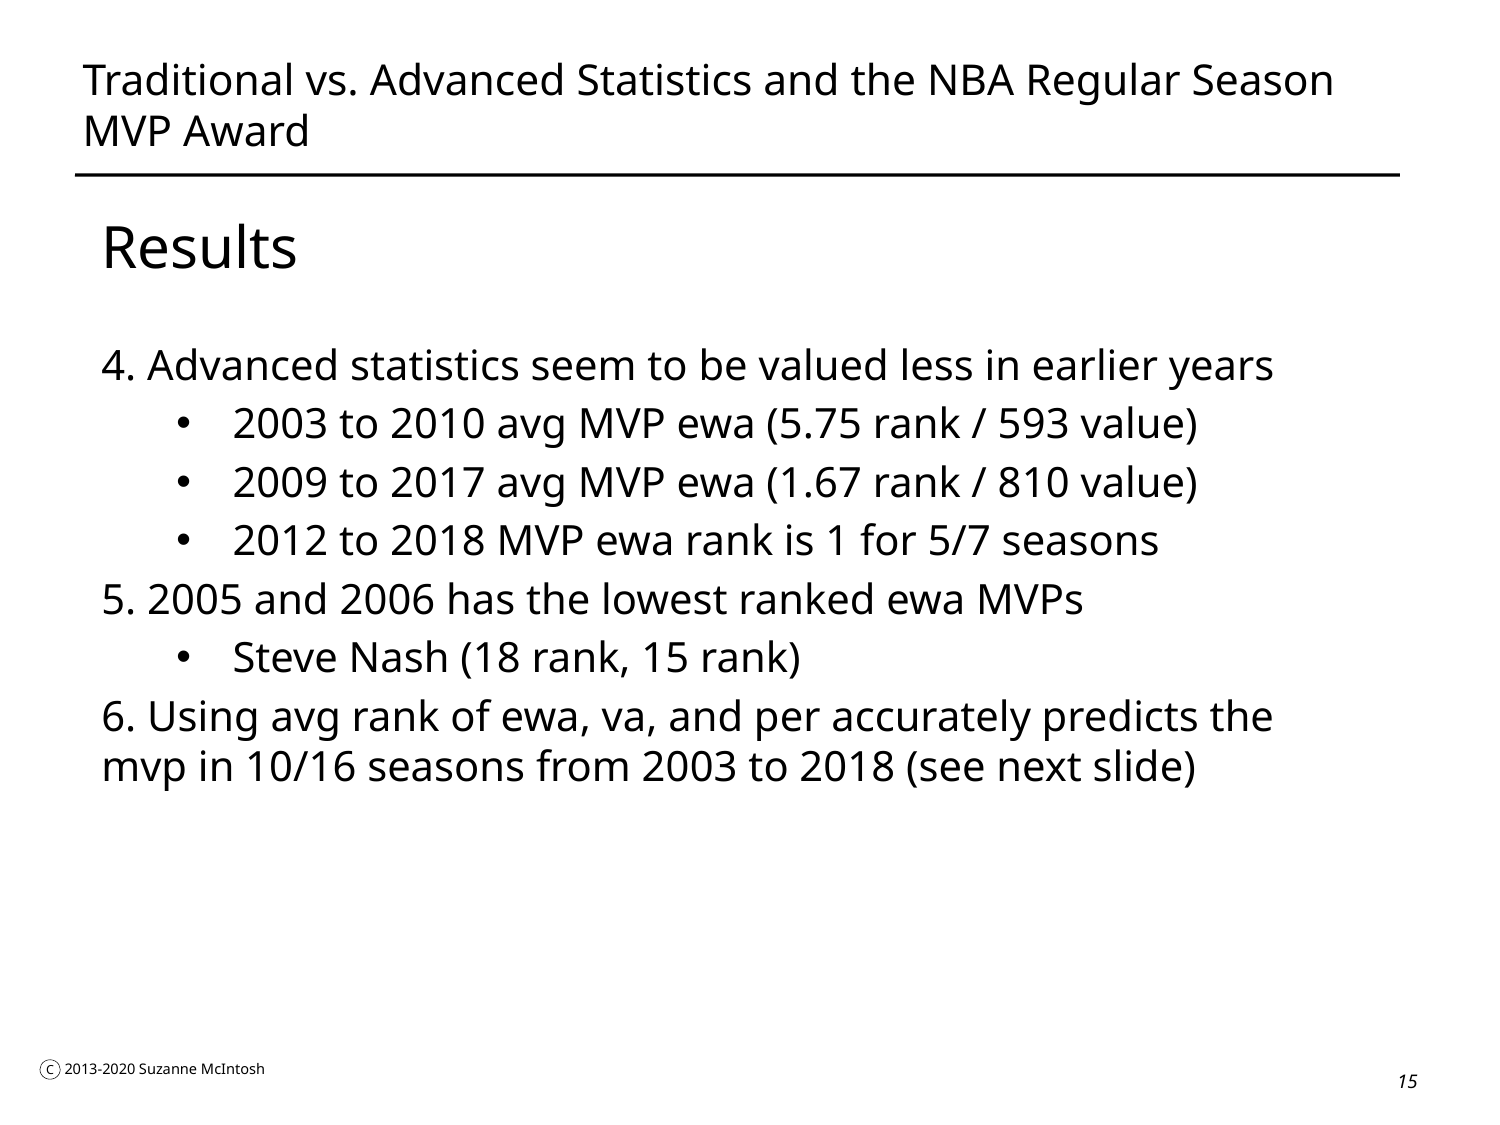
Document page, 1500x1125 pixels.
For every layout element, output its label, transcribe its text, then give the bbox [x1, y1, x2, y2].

list Results 4. Advanced statistics seem to be valued less in earlier years 2003 to 2010 avg MVP ewa (5.75 rank / 593 value) 2009 to 2017 avg MVP ewa (1.67 rank / 810 value) 2012 to 2018 MVP ewa rank is 1 for 5/7 seasons 5. 2005 and 2006 has the lowest ranked ewa MVPs Steve Nash (18 rank, 15 rank) 6. Using avg rank of ewa, va, and per accurately predicts the mvp in 10/16 seasons from 2003 to 2018 (see next slide) [93, 184, 1372, 1101]
title Traditional vs. Advanced Statistics and the NBA Regular Season MVP Award [74, 45, 1426, 163]
slide_number 15 [1383, 1061, 1426, 1101]
